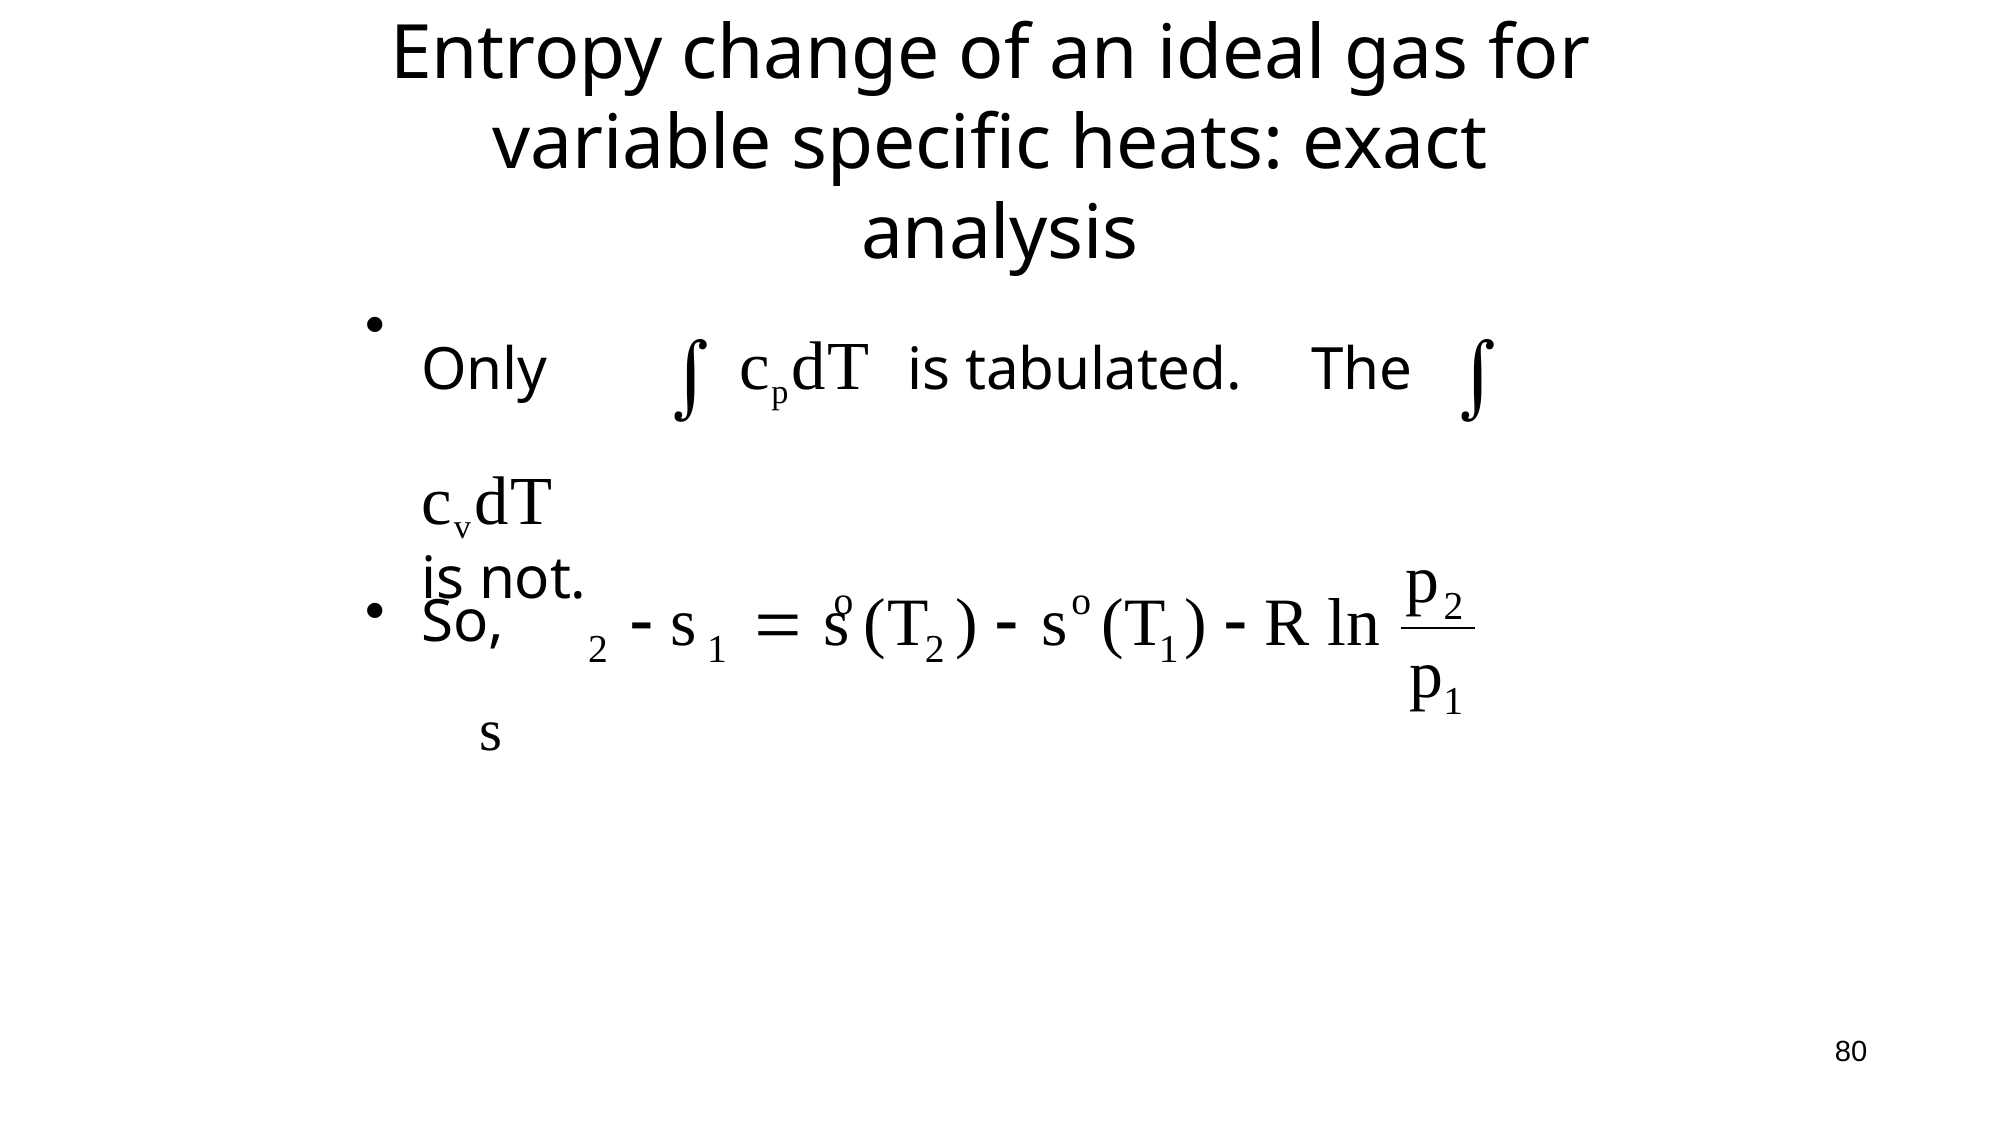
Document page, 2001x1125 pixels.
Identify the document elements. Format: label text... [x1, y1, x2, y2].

text_box 2 [1441, 577, 1466, 628]
text_box 1 [705, 659, 730, 671]
text_box 2 [587, 620, 611, 671]
text_box 2 [922, 659, 947, 671]
text_box So, s [362, 580, 587, 775]
text_box  s  s (T )  [628, 575, 1031, 659]
text_box 1 [1441, 673, 1466, 723]
slide_number 80 [1828, 1032, 1889, 1125]
text_box s (T )  R ln [1039, 575, 1390, 659]
text_box p [1407, 627, 1446, 712]
text_box 1 [1156, 659, 1181, 671]
text_box Only  cpdT is tabulated. The  cvdT is not. [354, 306, 1573, 611]
text_box p [1403, 532, 1443, 616]
title Entropy change of an ideal gas for variable specific heats: exact analysis [349, 1, 1650, 274]
